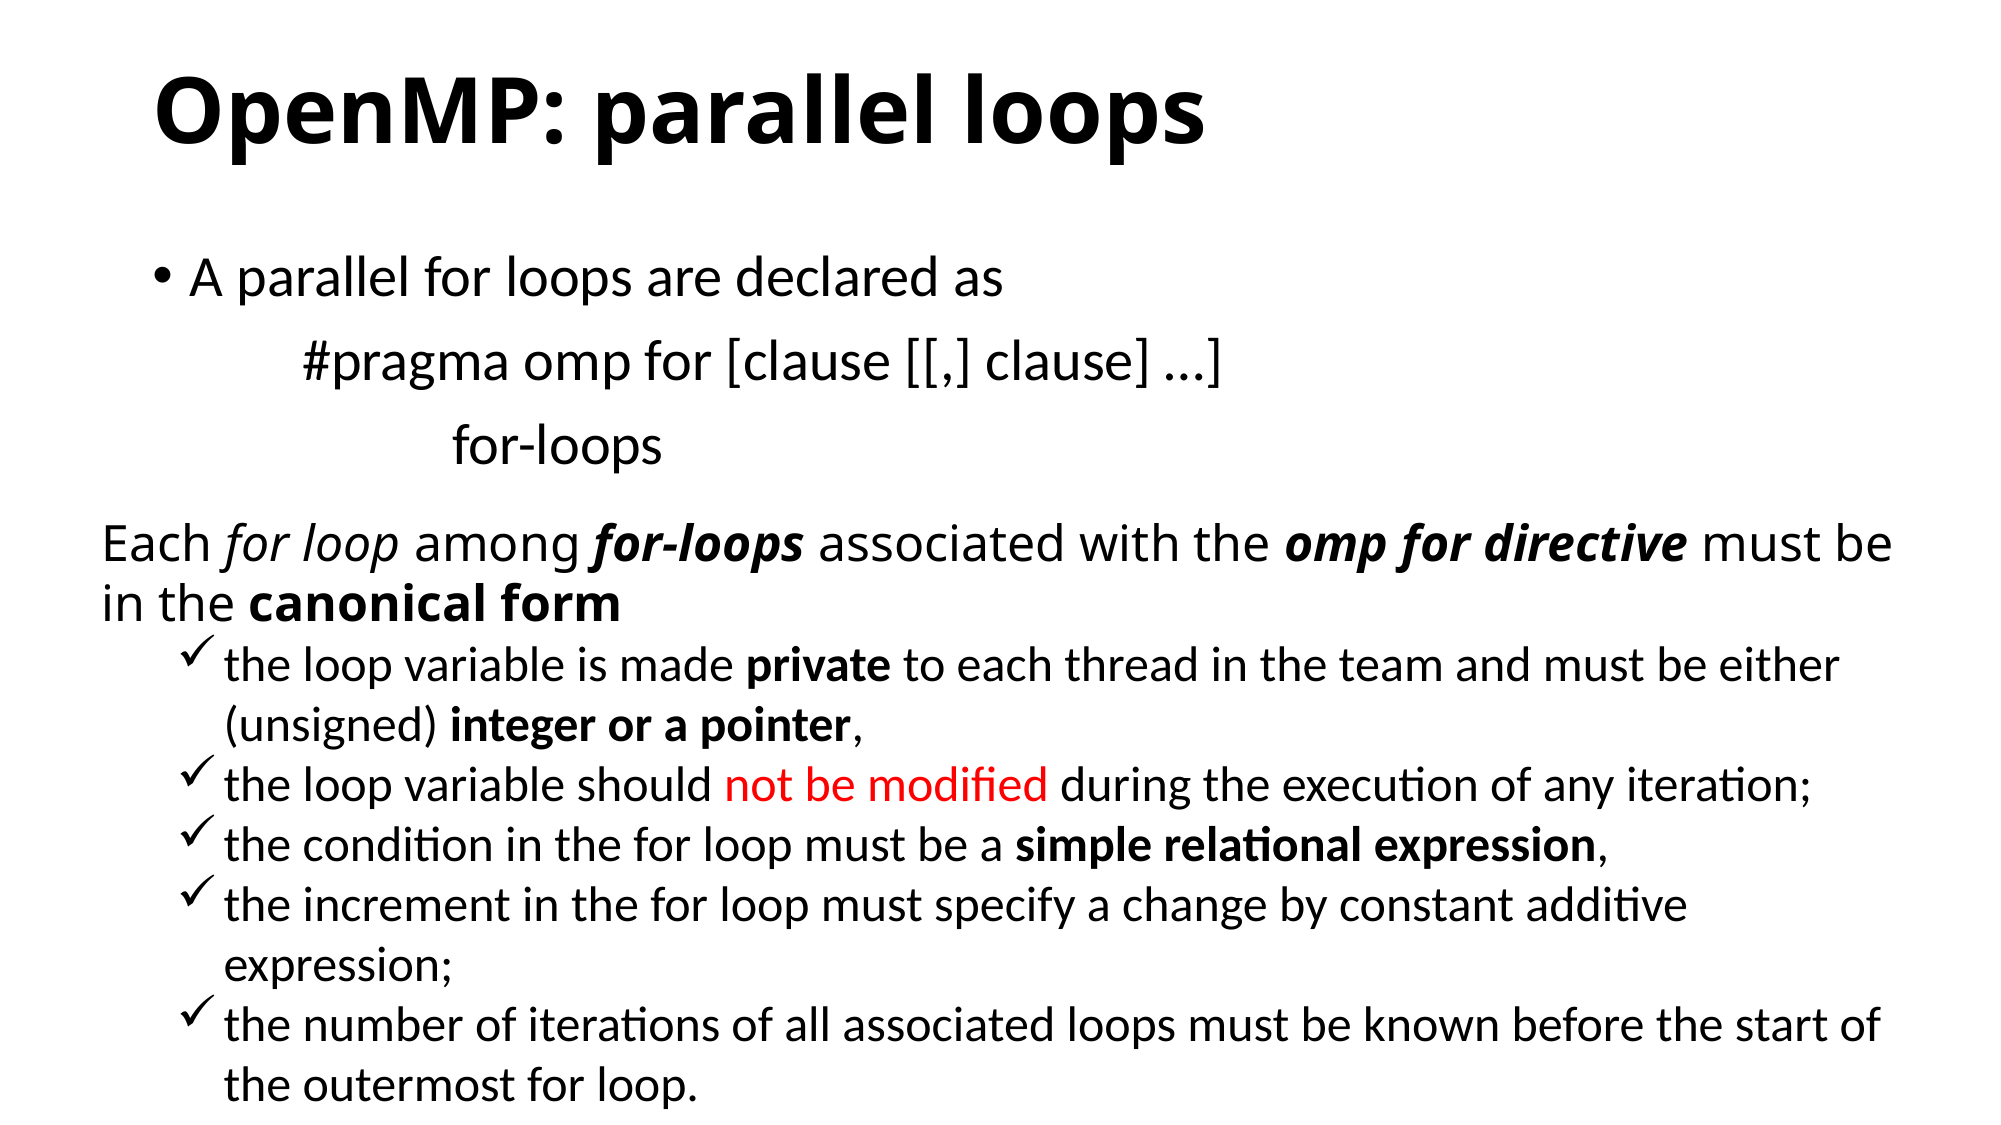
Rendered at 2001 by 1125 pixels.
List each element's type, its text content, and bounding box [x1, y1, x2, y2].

title OpenMP: parallel loops [137, 59, 1863, 238]
text_box Each for loop among for-loops associated with the omp for directive must be in the canonical form the loop variable is made private to each thread in the team and must be either (unsigned) integer or a pointer, the loop variable should not be modified during the execution of any iteration; the condition in the for loop must be a simple relational expression, the increment in the for loop must specify a change by constant additive expression; the number of iterations of all associated loops must be known before the start of the outermost for loop. [86, 503, 1914, 1119]
list A parallel for loops are declared as #pragma omp for [clause [[,] clause] …] for-loops [137, 238, 1863, 503]
